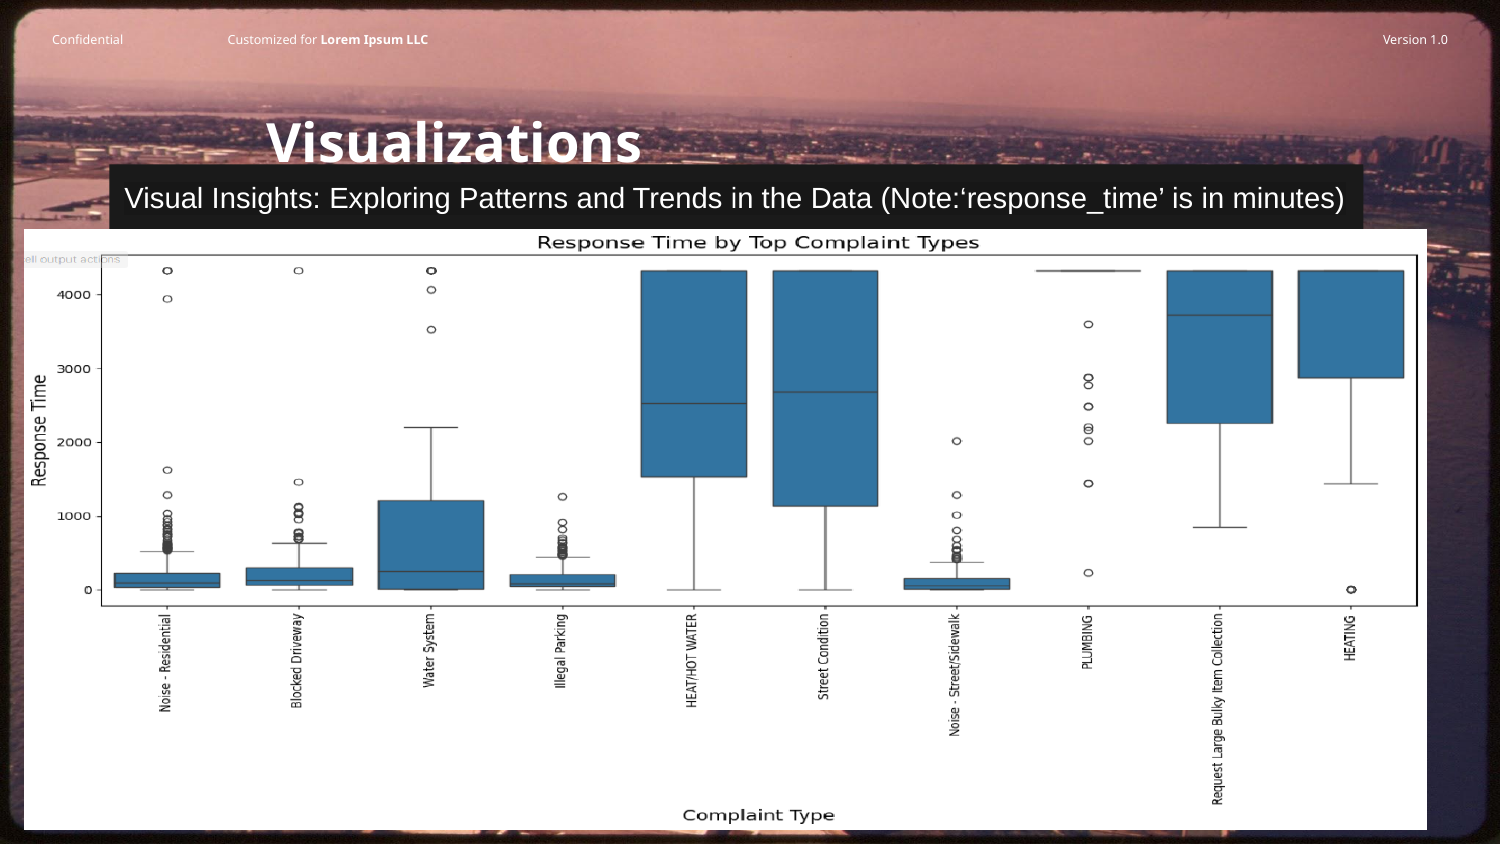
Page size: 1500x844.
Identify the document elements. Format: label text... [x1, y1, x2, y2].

picture [0, 0, 1500, 844]
text_box Visual Insights: Exploring Patterns and Trends in the Data (Note:‘response_time’ is in minutes) [109, 164, 1364, 228]
title Visualizations [251, 93, 1418, 182]
